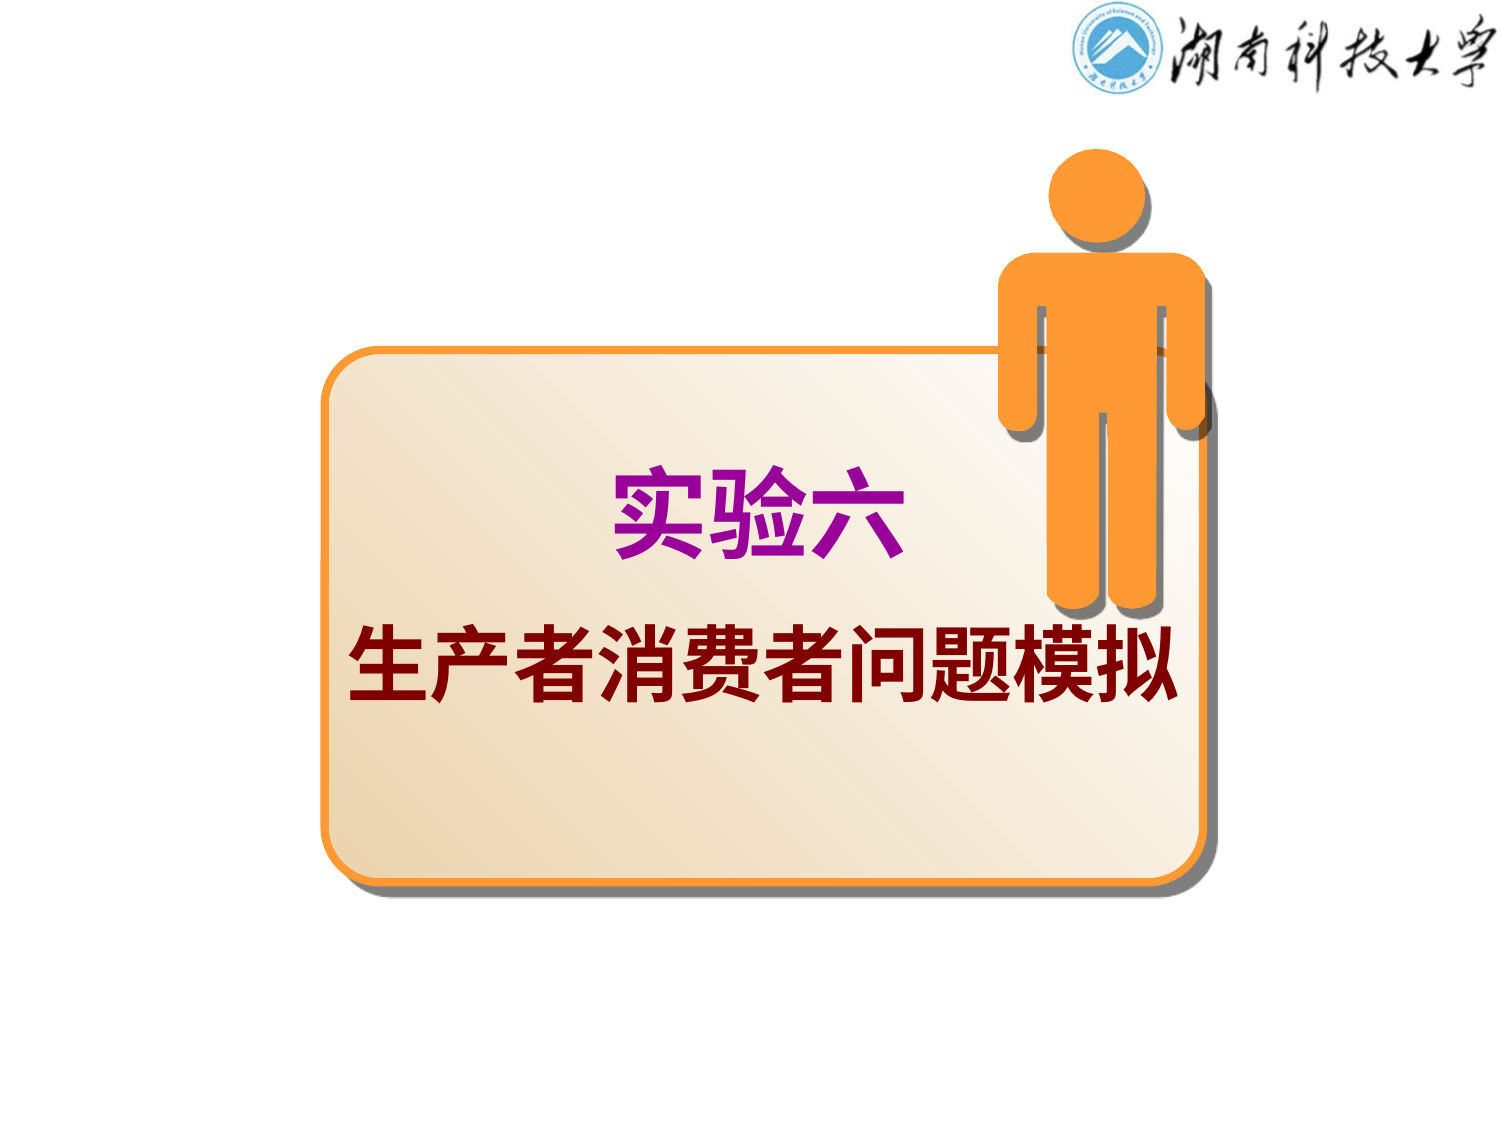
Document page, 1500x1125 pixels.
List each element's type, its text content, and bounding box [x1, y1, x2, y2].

text_box [324, 349, 1204, 883]
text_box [998, 148, 1205, 609]
picture [1069, 0, 1500, 97]
text_box 实验六 生产者消费者问题模拟 [326, 444, 1199, 719]
